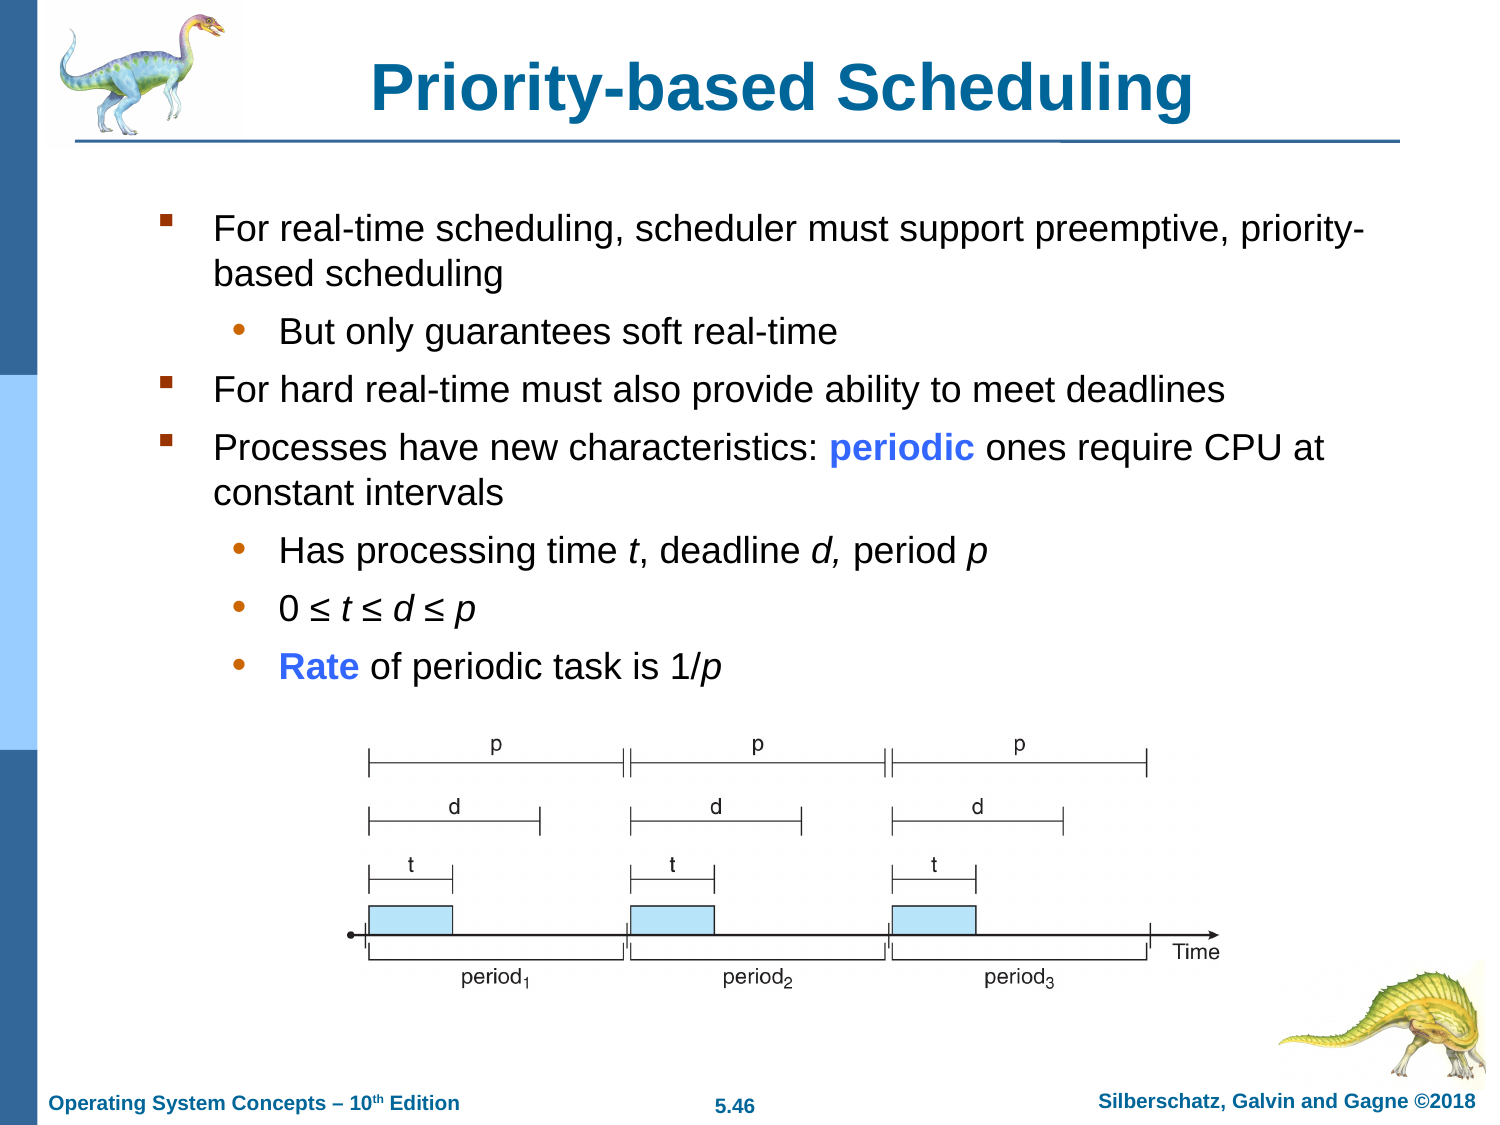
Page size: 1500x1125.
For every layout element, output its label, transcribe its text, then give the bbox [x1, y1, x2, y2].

picture [46, 0, 243, 149]
picture [1275, 959, 1486, 1090]
list For real-time scheduling, scheduler must support preemptive, priority-based scheduling But only guarantees soft real-time For hard real-time must also provide ability to meet deadlines Processes have new characteristics: periodic ones require CPU at constant intervals Has processing time t, deadline d, period p 0 ≤ t ≤ d ≤ p Rate of periodic task is 1/p [141, 196, 1410, 940]
title Priority-based Scheduling [141, 36, 1425, 131]
picture [346, 731, 1220, 994]
